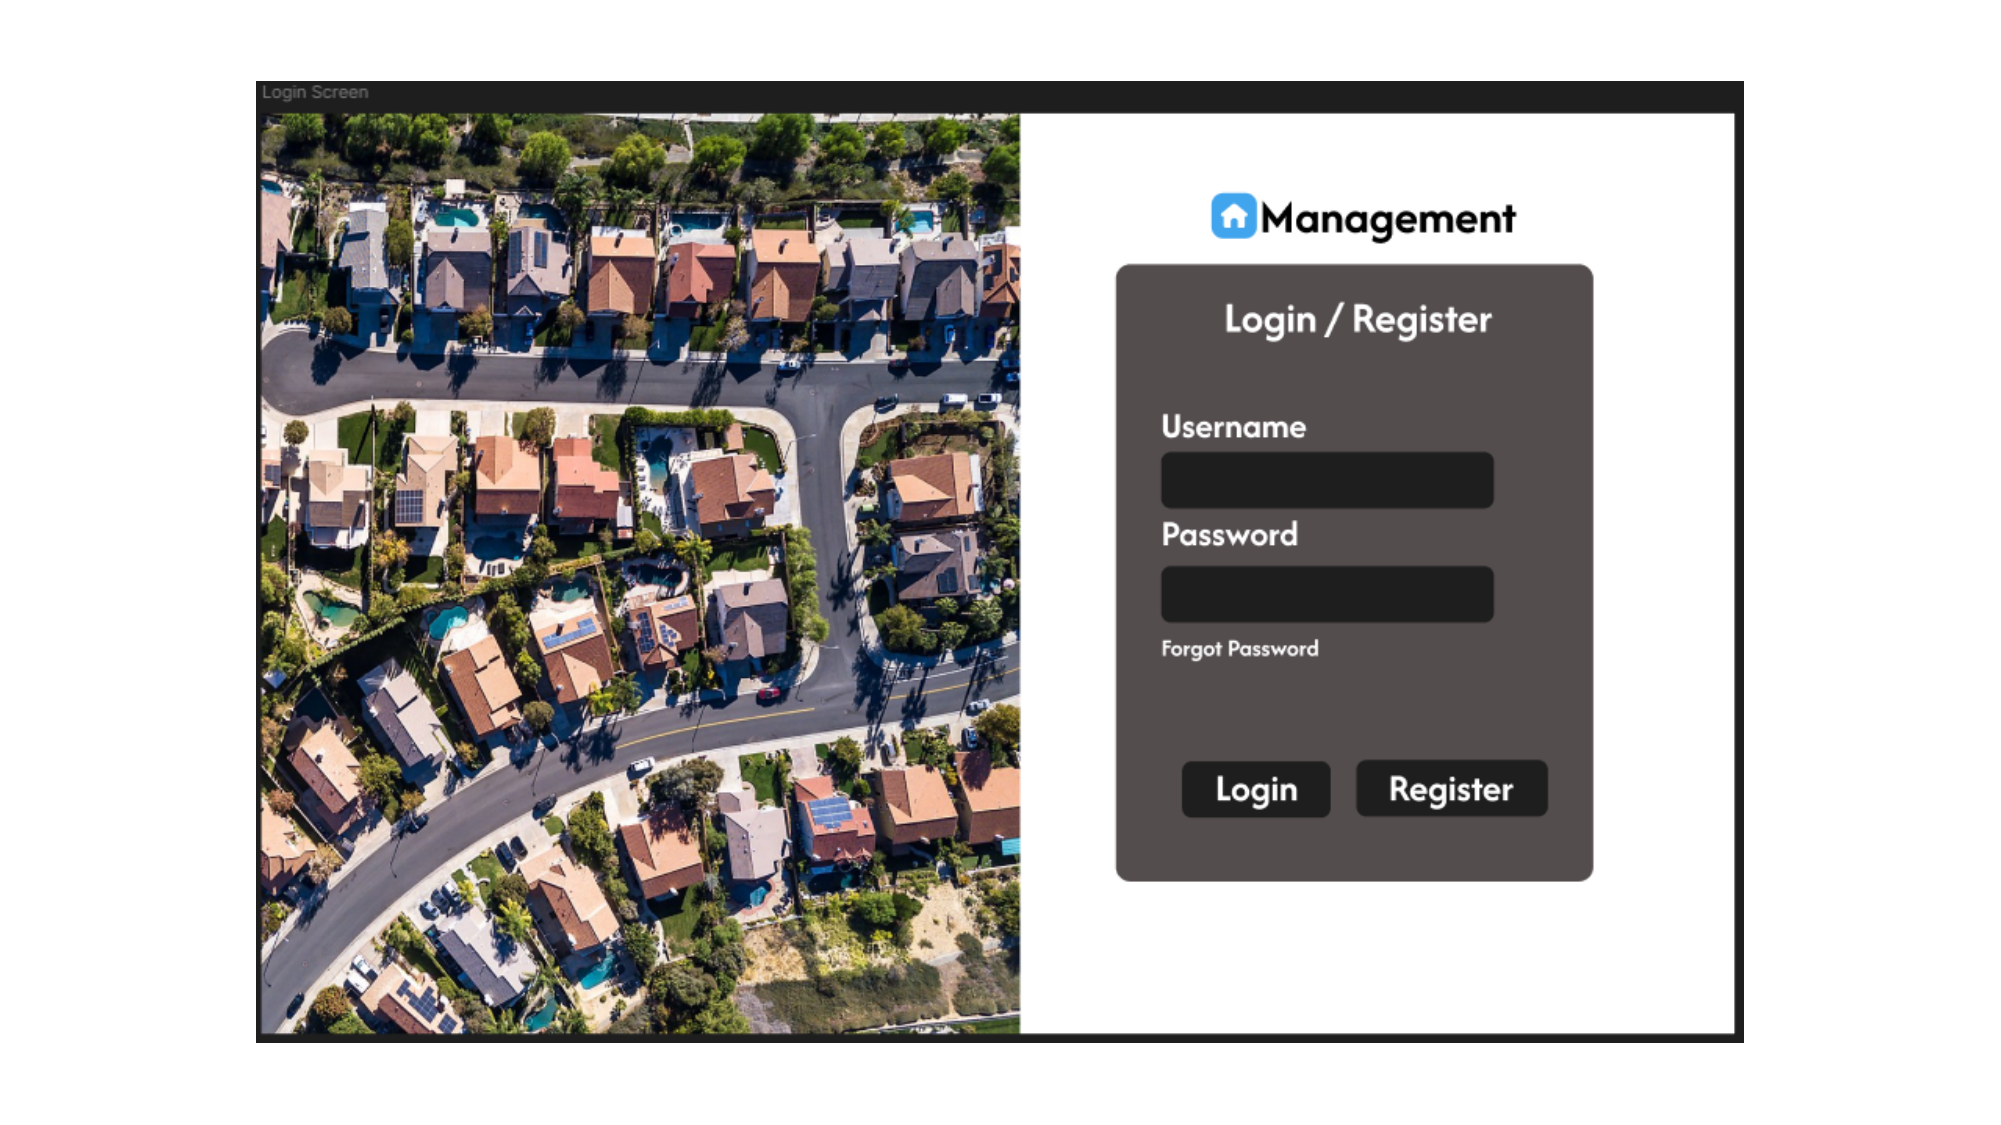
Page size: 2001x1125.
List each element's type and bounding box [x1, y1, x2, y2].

picture [256, 81, 1744, 1044]
